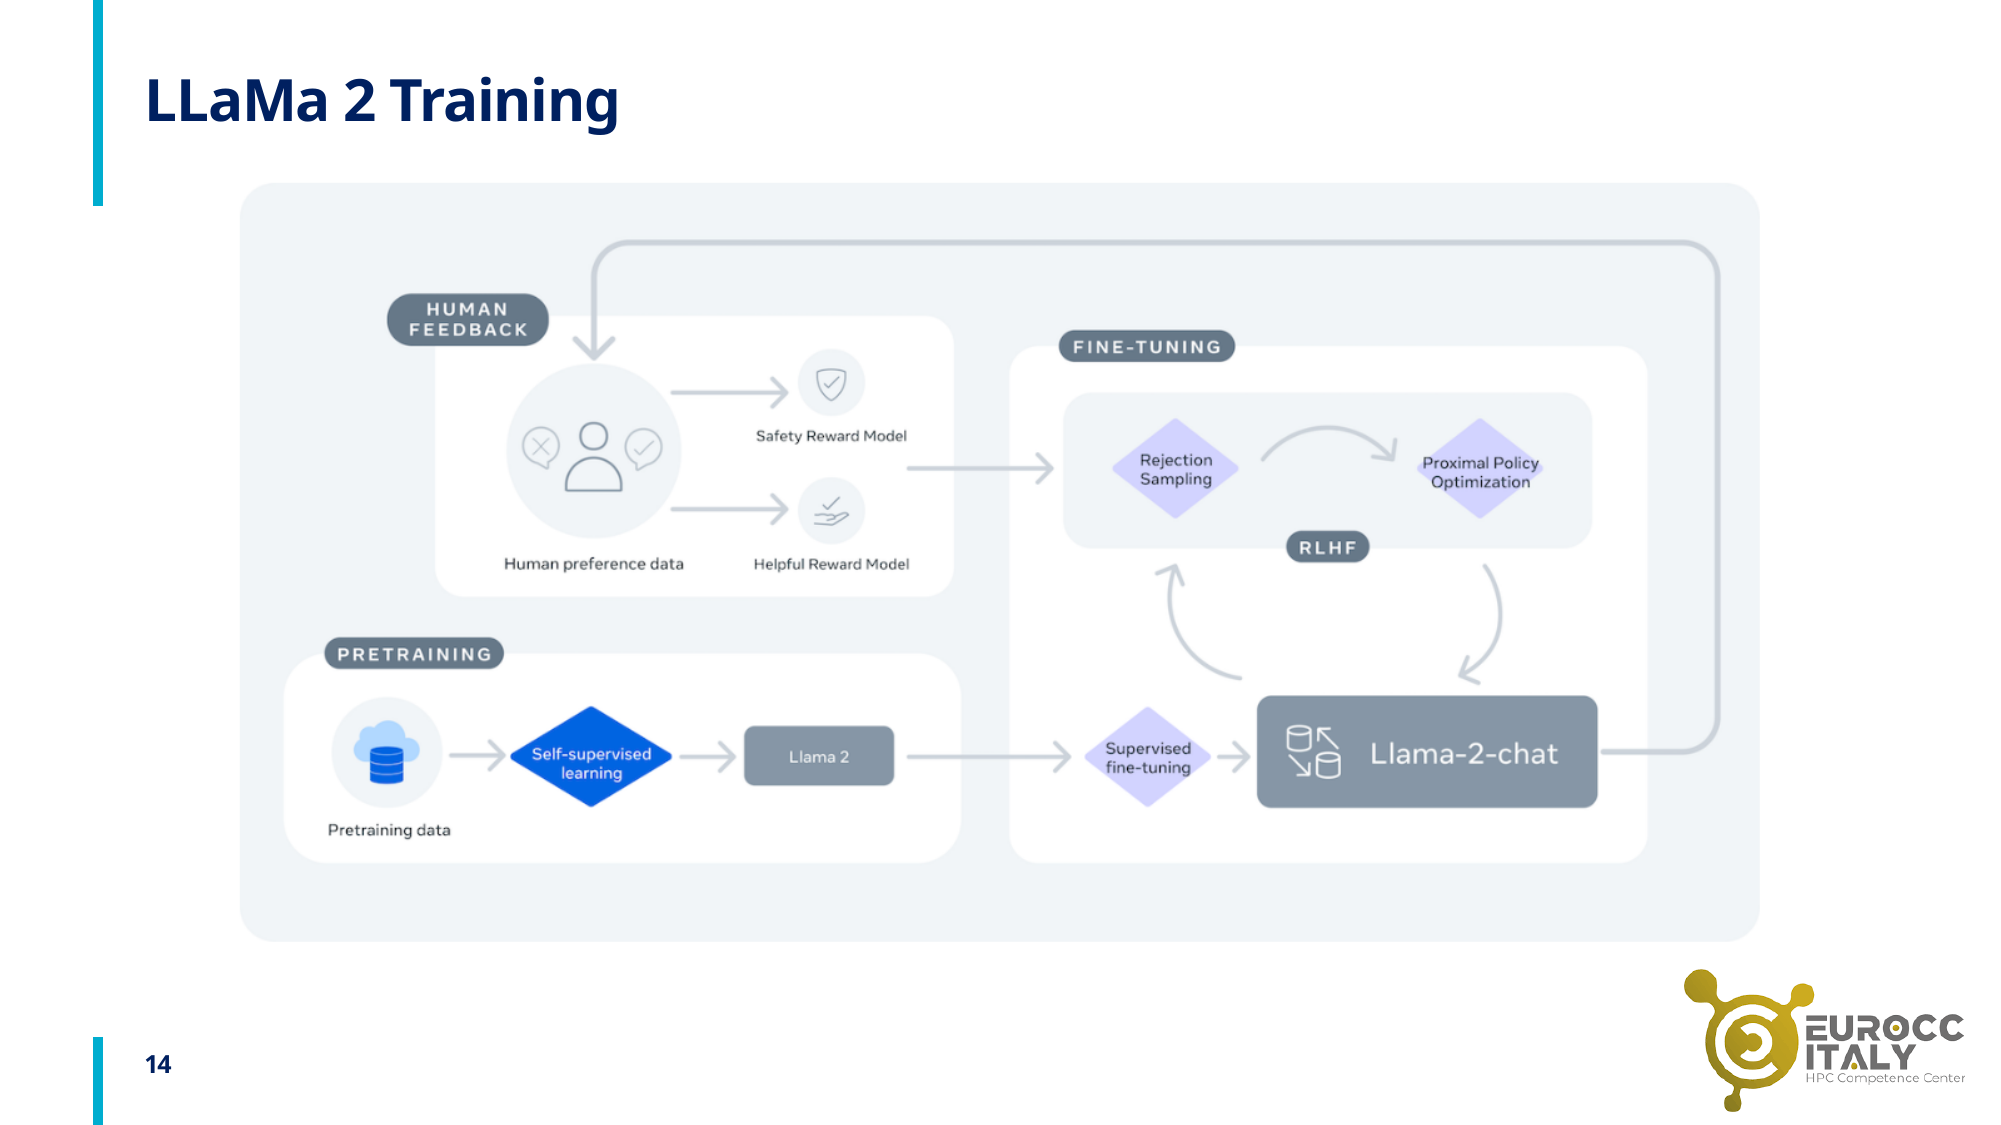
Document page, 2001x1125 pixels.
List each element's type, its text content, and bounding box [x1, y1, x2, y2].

title LLaMa 2 Training [129, 47, 1745, 159]
slide_number 14 [129, 1041, 381, 1102]
picture [205, 158, 1795, 967]
picture [1684, 969, 1965, 1112]
